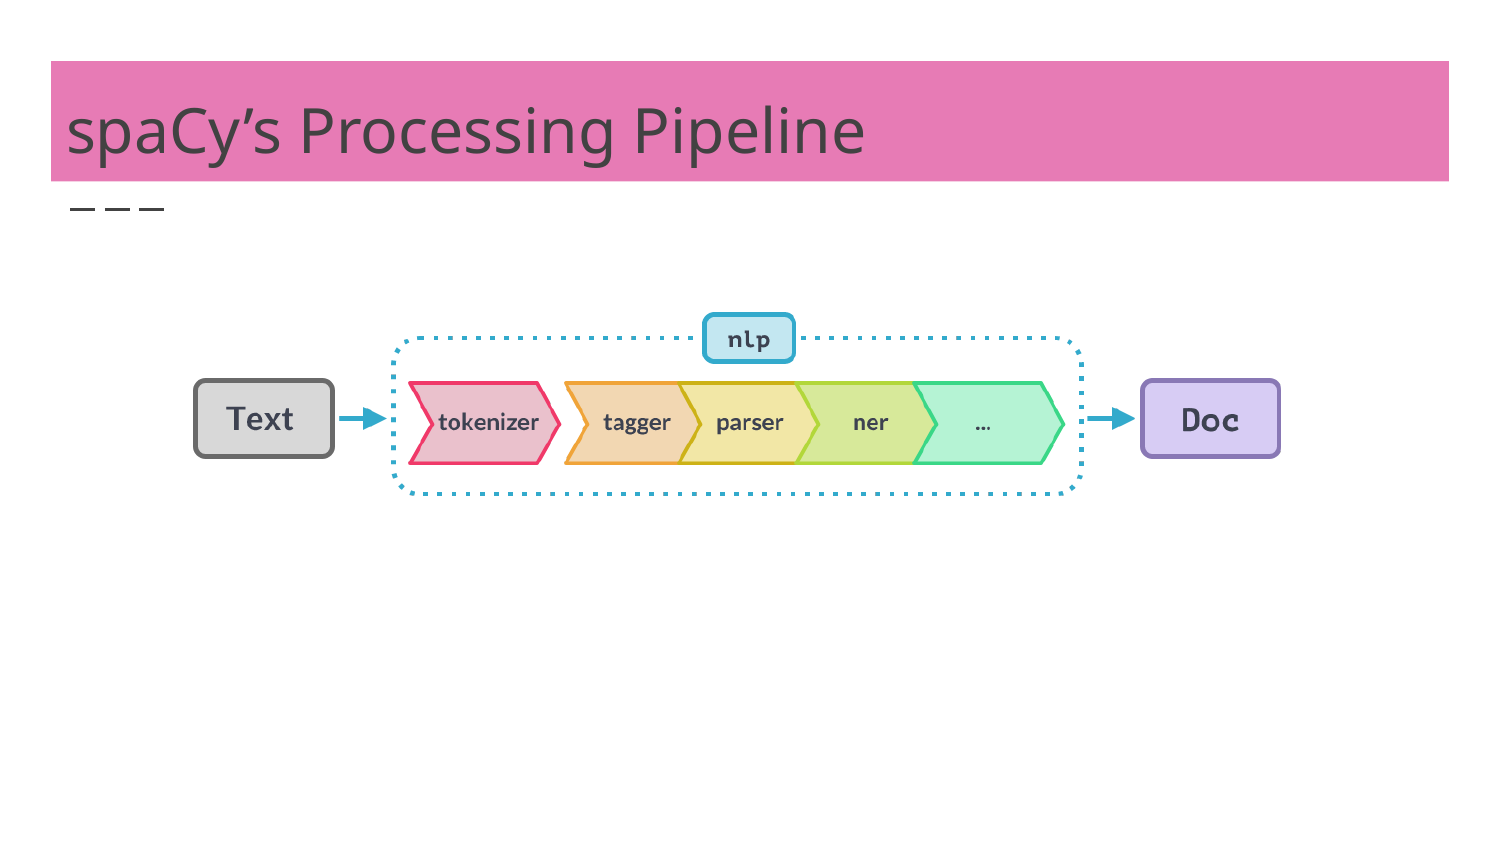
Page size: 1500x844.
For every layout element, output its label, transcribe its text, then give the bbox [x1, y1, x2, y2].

title spaCy’s Processing Pipeline [51, 61, 1449, 182]
picture [193, 287, 1281, 496]
